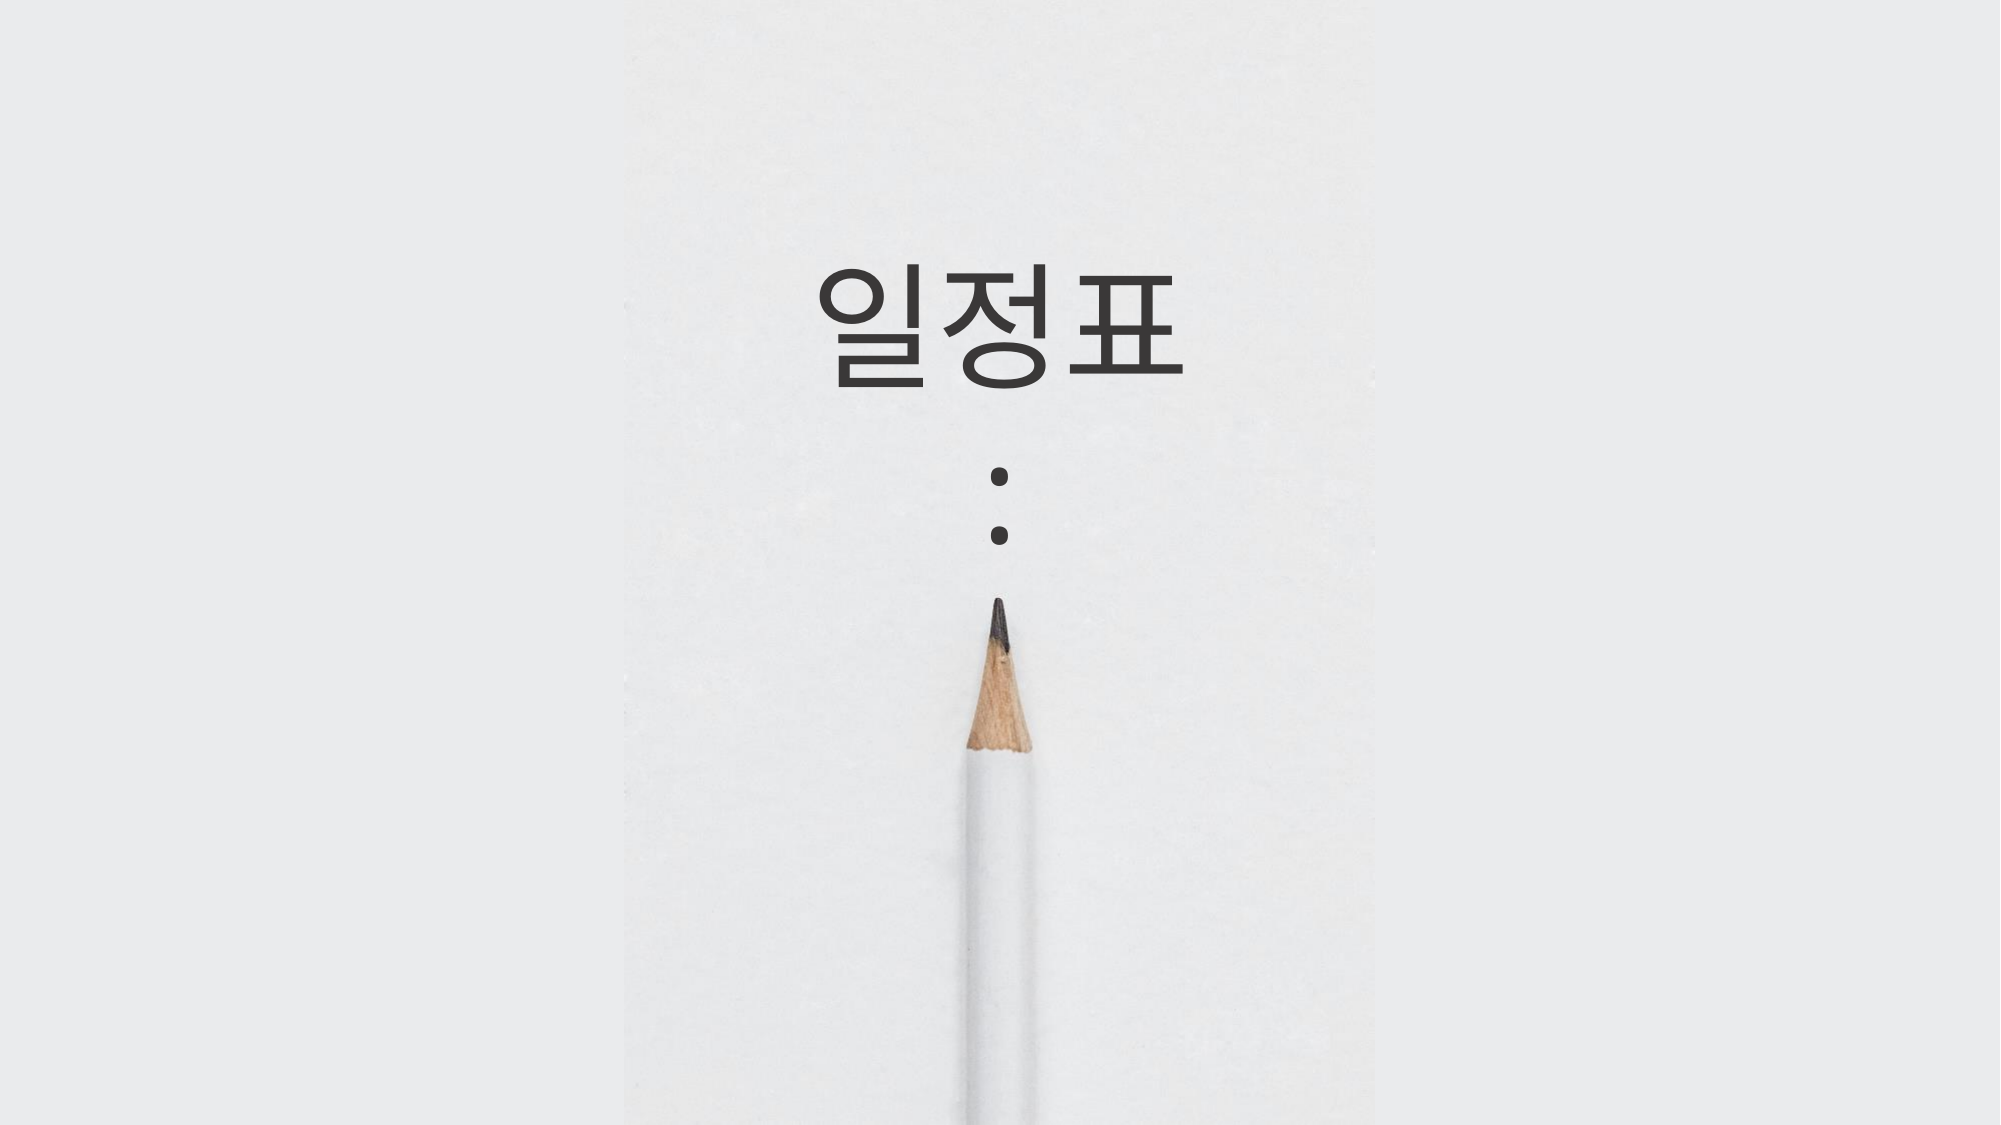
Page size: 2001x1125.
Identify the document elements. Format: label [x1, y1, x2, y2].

picture [624, 0, 1375, 1125]
